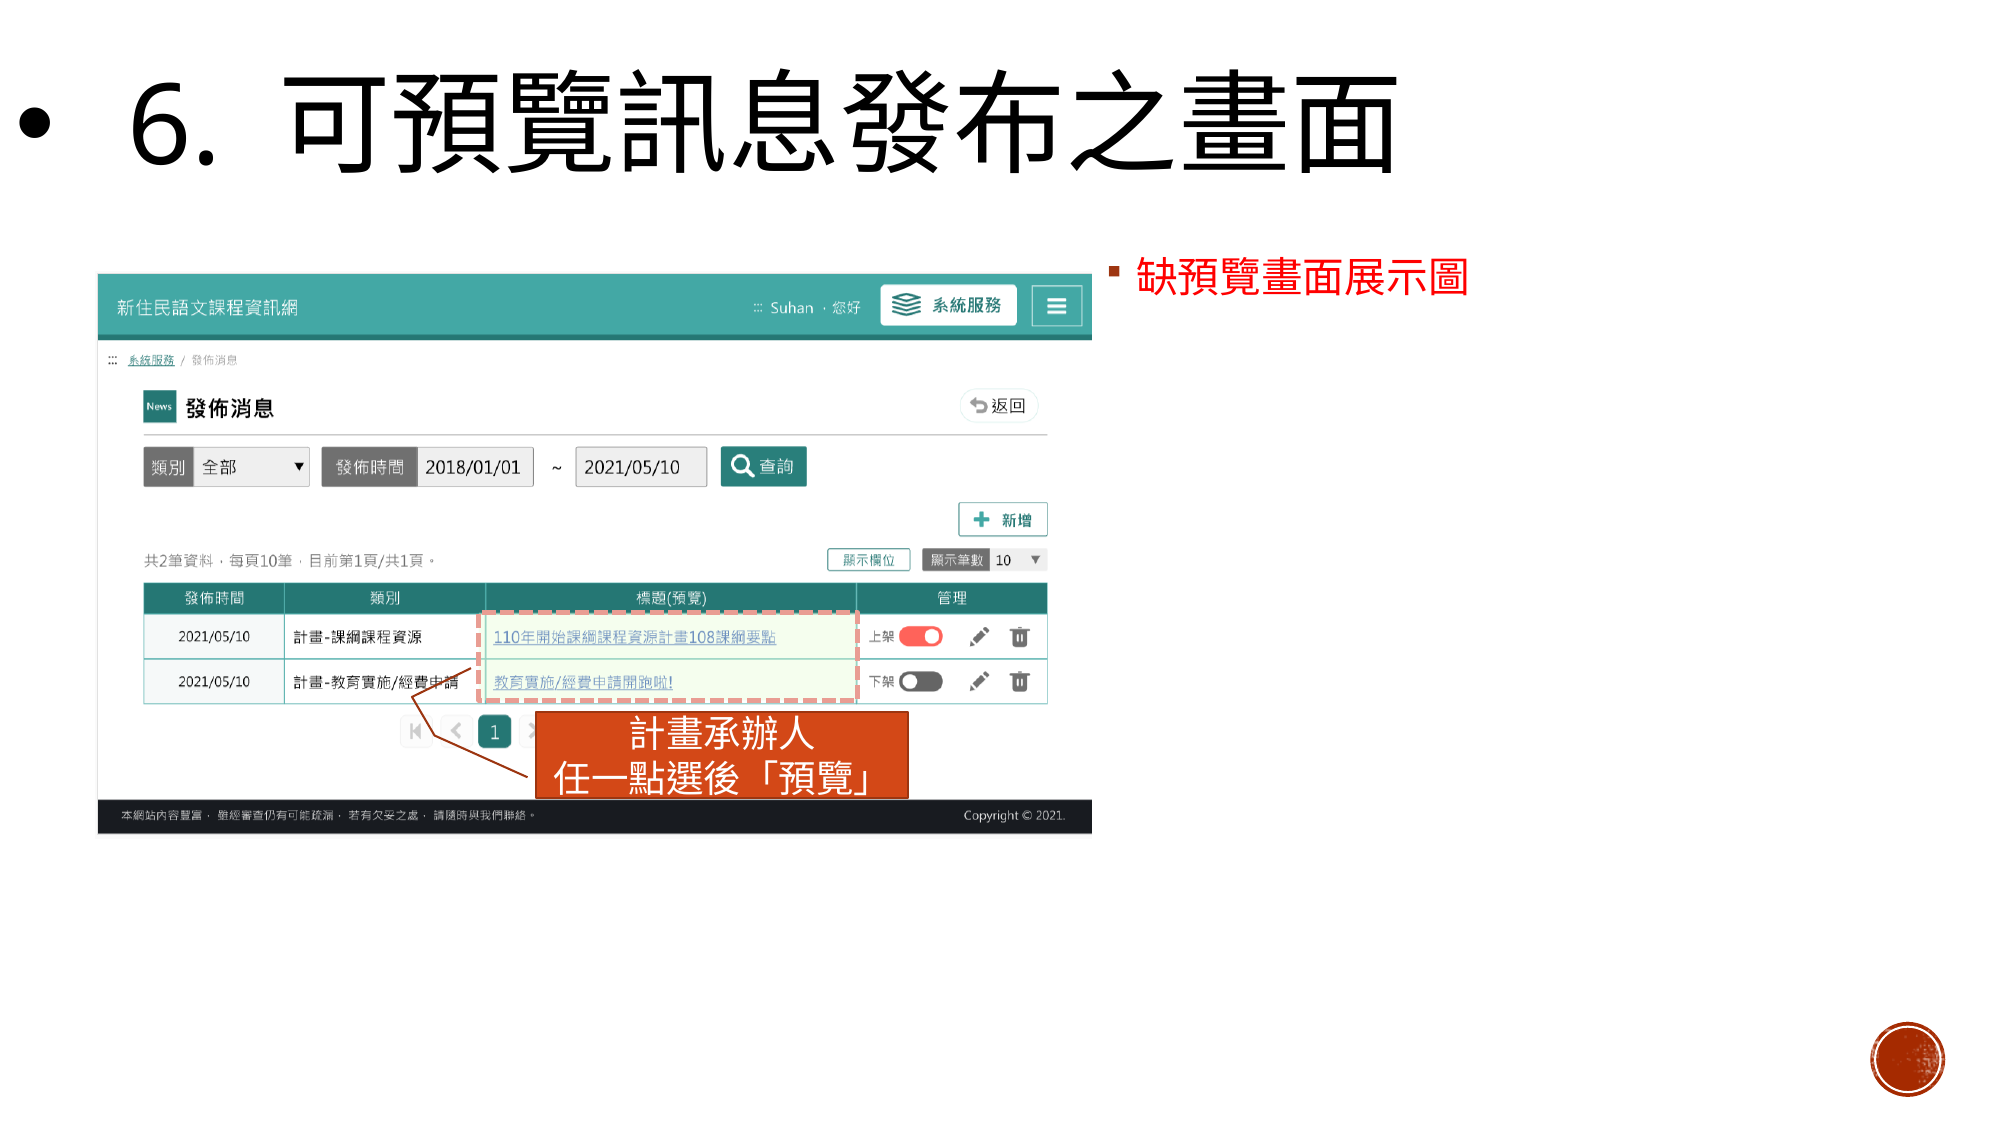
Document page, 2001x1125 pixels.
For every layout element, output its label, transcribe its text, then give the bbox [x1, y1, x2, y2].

title 6. 可預覽訊息發布之畫面 [0, 0, 1650, 261]
picture [95, 271, 1092, 839]
list 缺預覽畫面展示圖 [1091, 248, 1871, 902]
